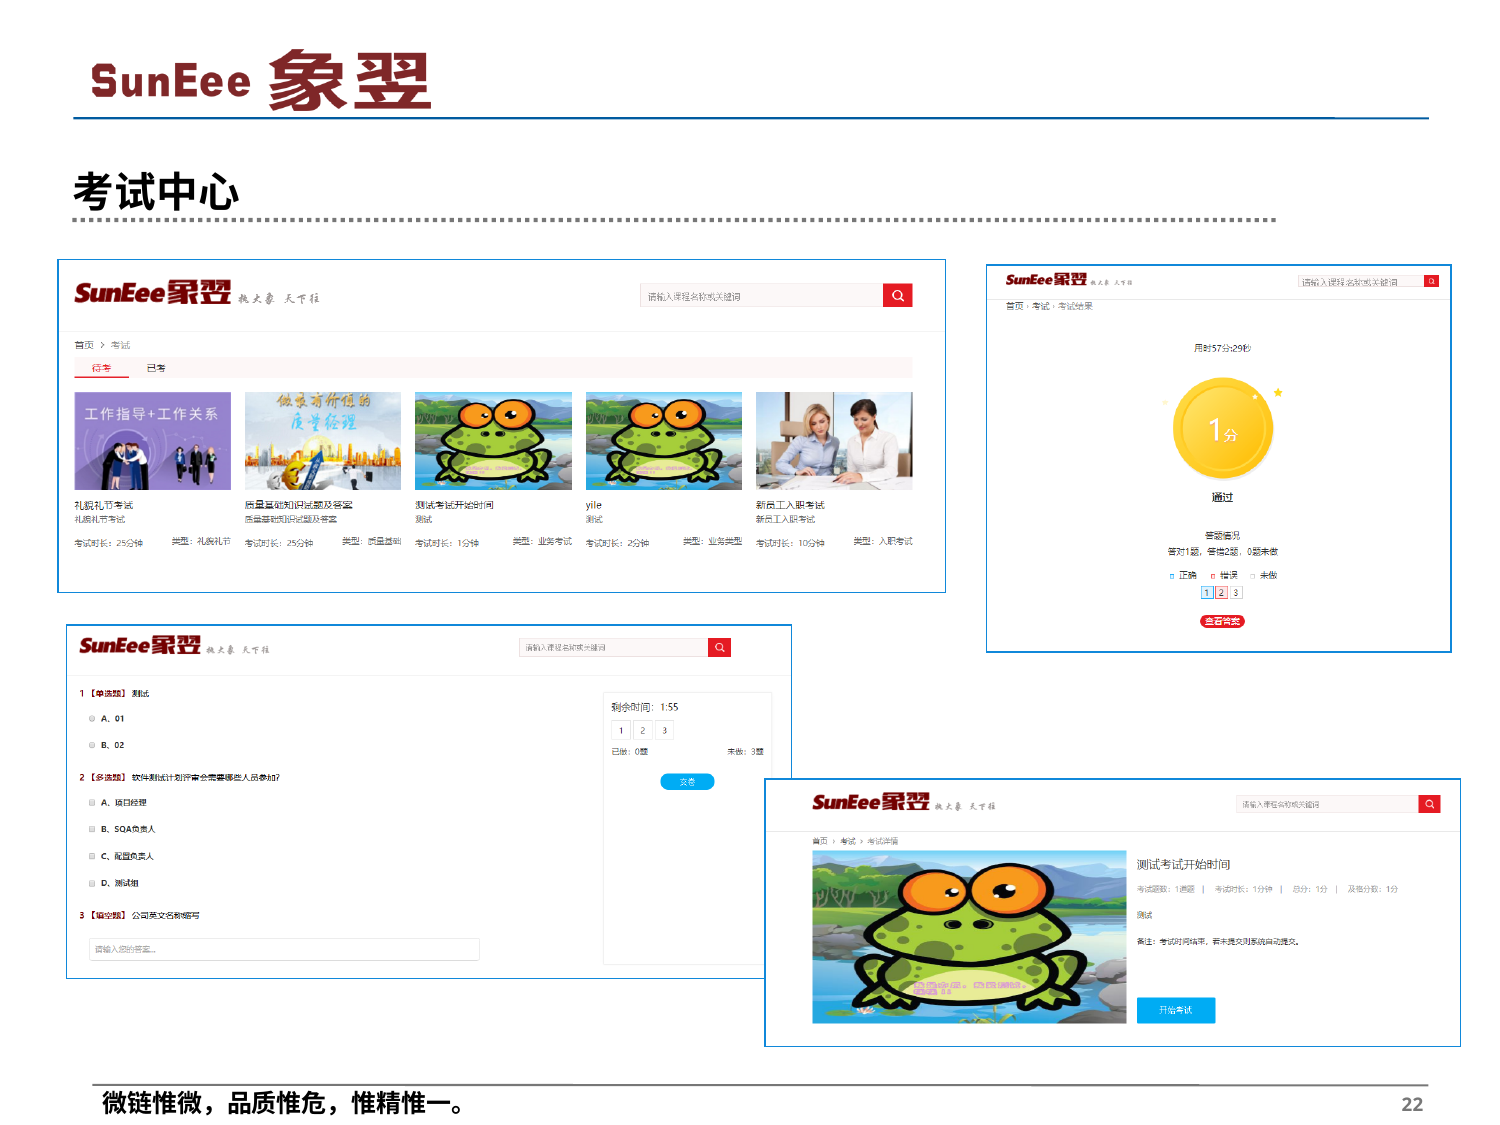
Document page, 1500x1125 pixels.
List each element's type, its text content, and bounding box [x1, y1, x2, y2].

picture [58, 260, 946, 592]
picture [67, 625, 1461, 1047]
slide_number 22 [1130, 1084, 1444, 1122]
picture [986, 265, 1451, 652]
picture [92, 49, 431, 111]
title 考试中心 [57, 138, 1273, 224]
